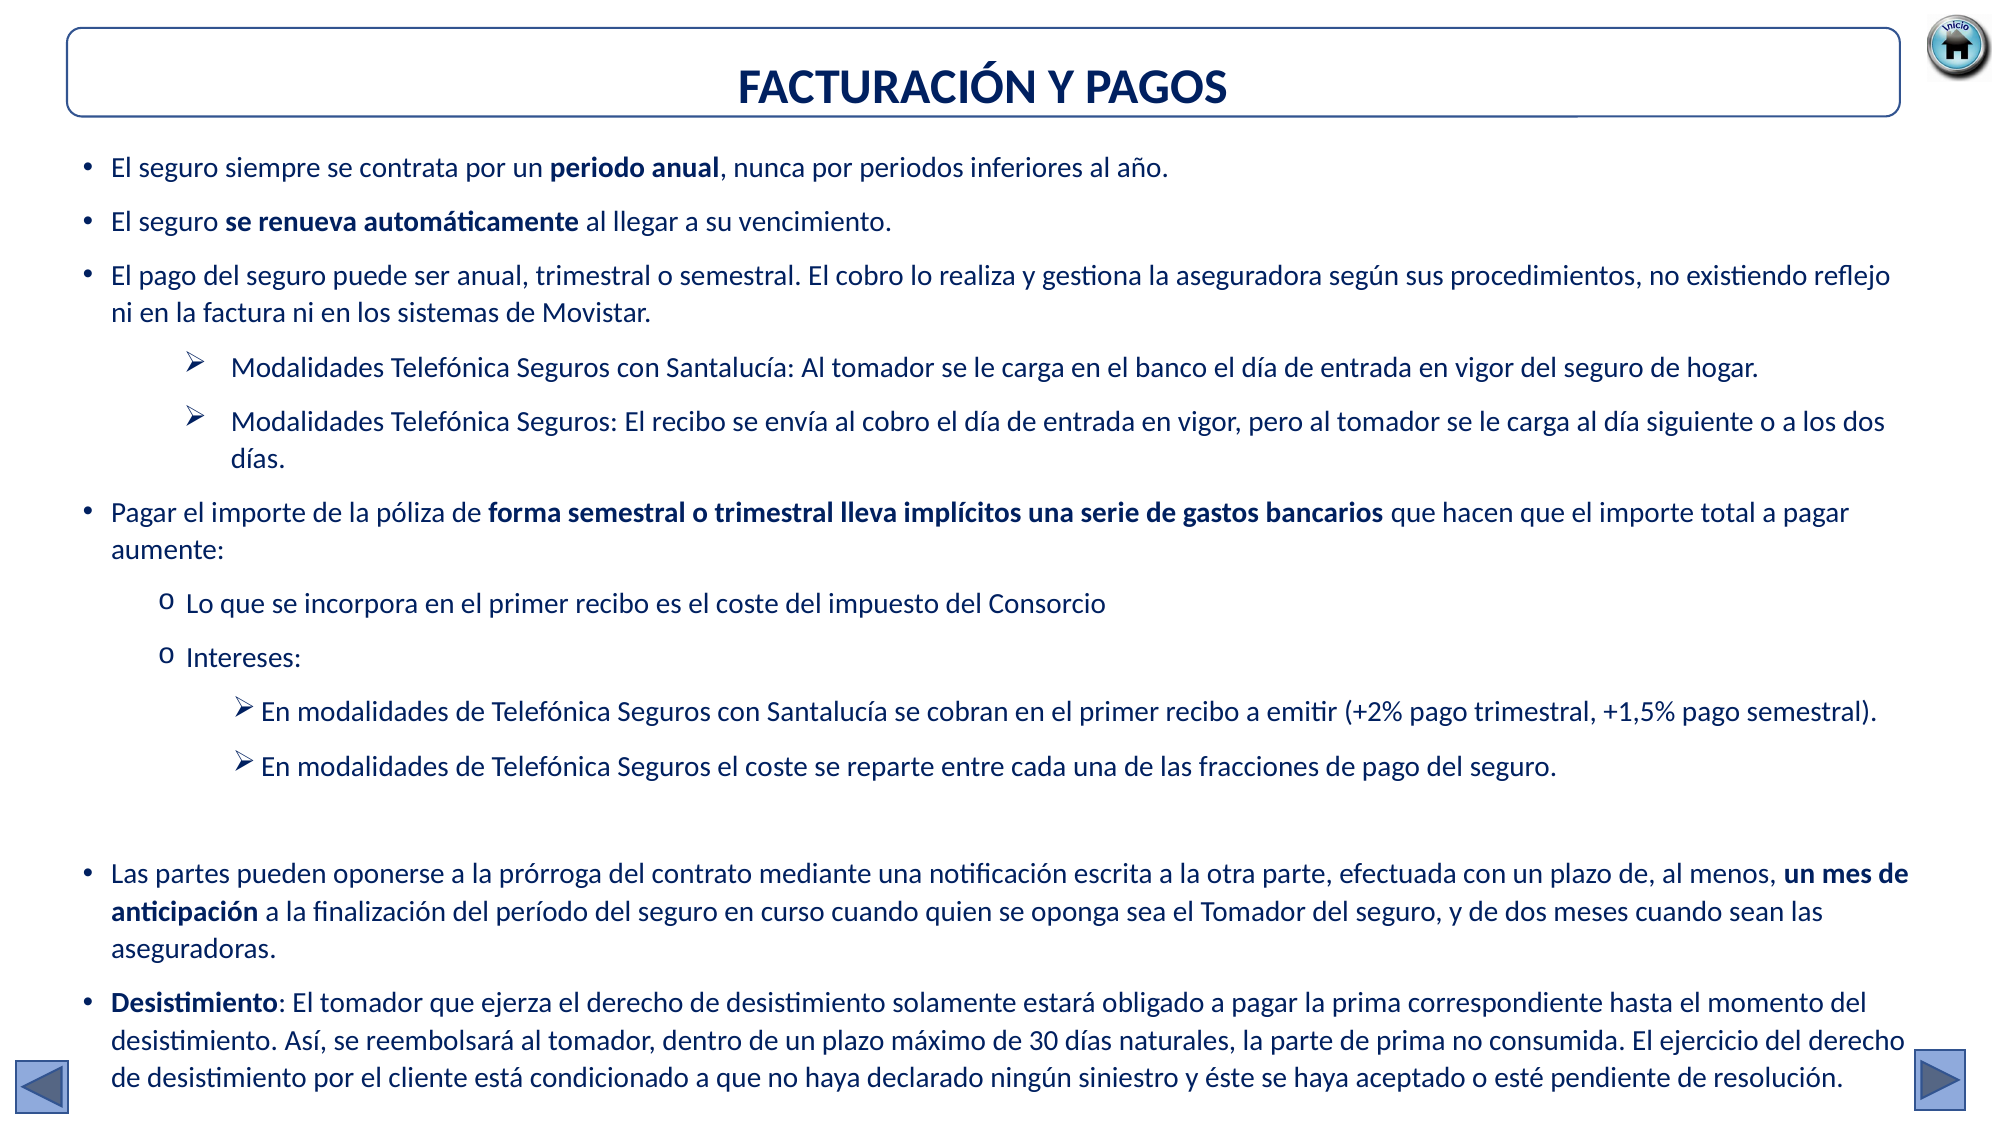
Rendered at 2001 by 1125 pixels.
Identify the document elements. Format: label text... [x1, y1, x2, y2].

picture [1927, 14, 1992, 82]
text_box [15, 1060, 69, 1114]
text_box FACTURACIÓN Y PAGOS [65, 26, 1901, 118]
text_box El seguro siempre se contrata por un periodo anual, nunca por periodos inferiores al año. El seguro se renueva automáticamente al llegar a su vencimiento. El pago del seguro puede ser anual, trimestral o semestral. El cobro lo realiza y gestiona la aseguradora según sus procedimientos, no existiendo reflejo ni en la factura ni en los sistemas de Movistar. Modalidades Telefónica Seguros con Santalucía: Al tomador se le carga en el banco el día de entrada en vigor del seguro de hogar. Modalidades Telefónica Seguros: El recibo se envía al cobro el día de entrada en vigor, pero al tomador se le carga al día siguiente o a los dos días. Pagar el importe de la póliza de forma semestral o trimestral lleva implícitos una serie de gastos bancarios que hacen que el importe total a pagar aumente: Lo que se incorpora en el primer recibo es el coste del impuesto del Consorcio Intereses: En modalidades de Telefónica Seguros con Santalucía se cobran en el primer recibo a emitir (+2% pago trimestral, +1,5% pago semestral). En modalidades de Telefónica Seguros el coste se reparte entre cada una de las fracciones de pago del seguro. Las partes pueden oponerse a la prórroga del contrato mediante una notificación escrita a la otra parte, efectuada con un plazo de, al menos, un mes de anticipación a la finalización del período del seguro en curso cuando quien se oponga sea el Tomador del seguro, y de dos meses cuando sean las aseguradoras. Desistimiento: El tomador que ejerza el derecho de desistimiento solamente estará obligado a pagar la prima correspondiente hasta el momento del desistimiento. Así, se reembolsará al tomador, dentro de un plazo máximo de 30 días naturales, la parte de prima no consumida. El ejercicio del derecho de desistimiento por el cliente está condicionado a que no haya declarado ningún siniestro y éste se haya aceptado o esté pendiente de resolución. [68, 138, 1928, 1101]
text_box [1914, 1049, 1966, 1111]
